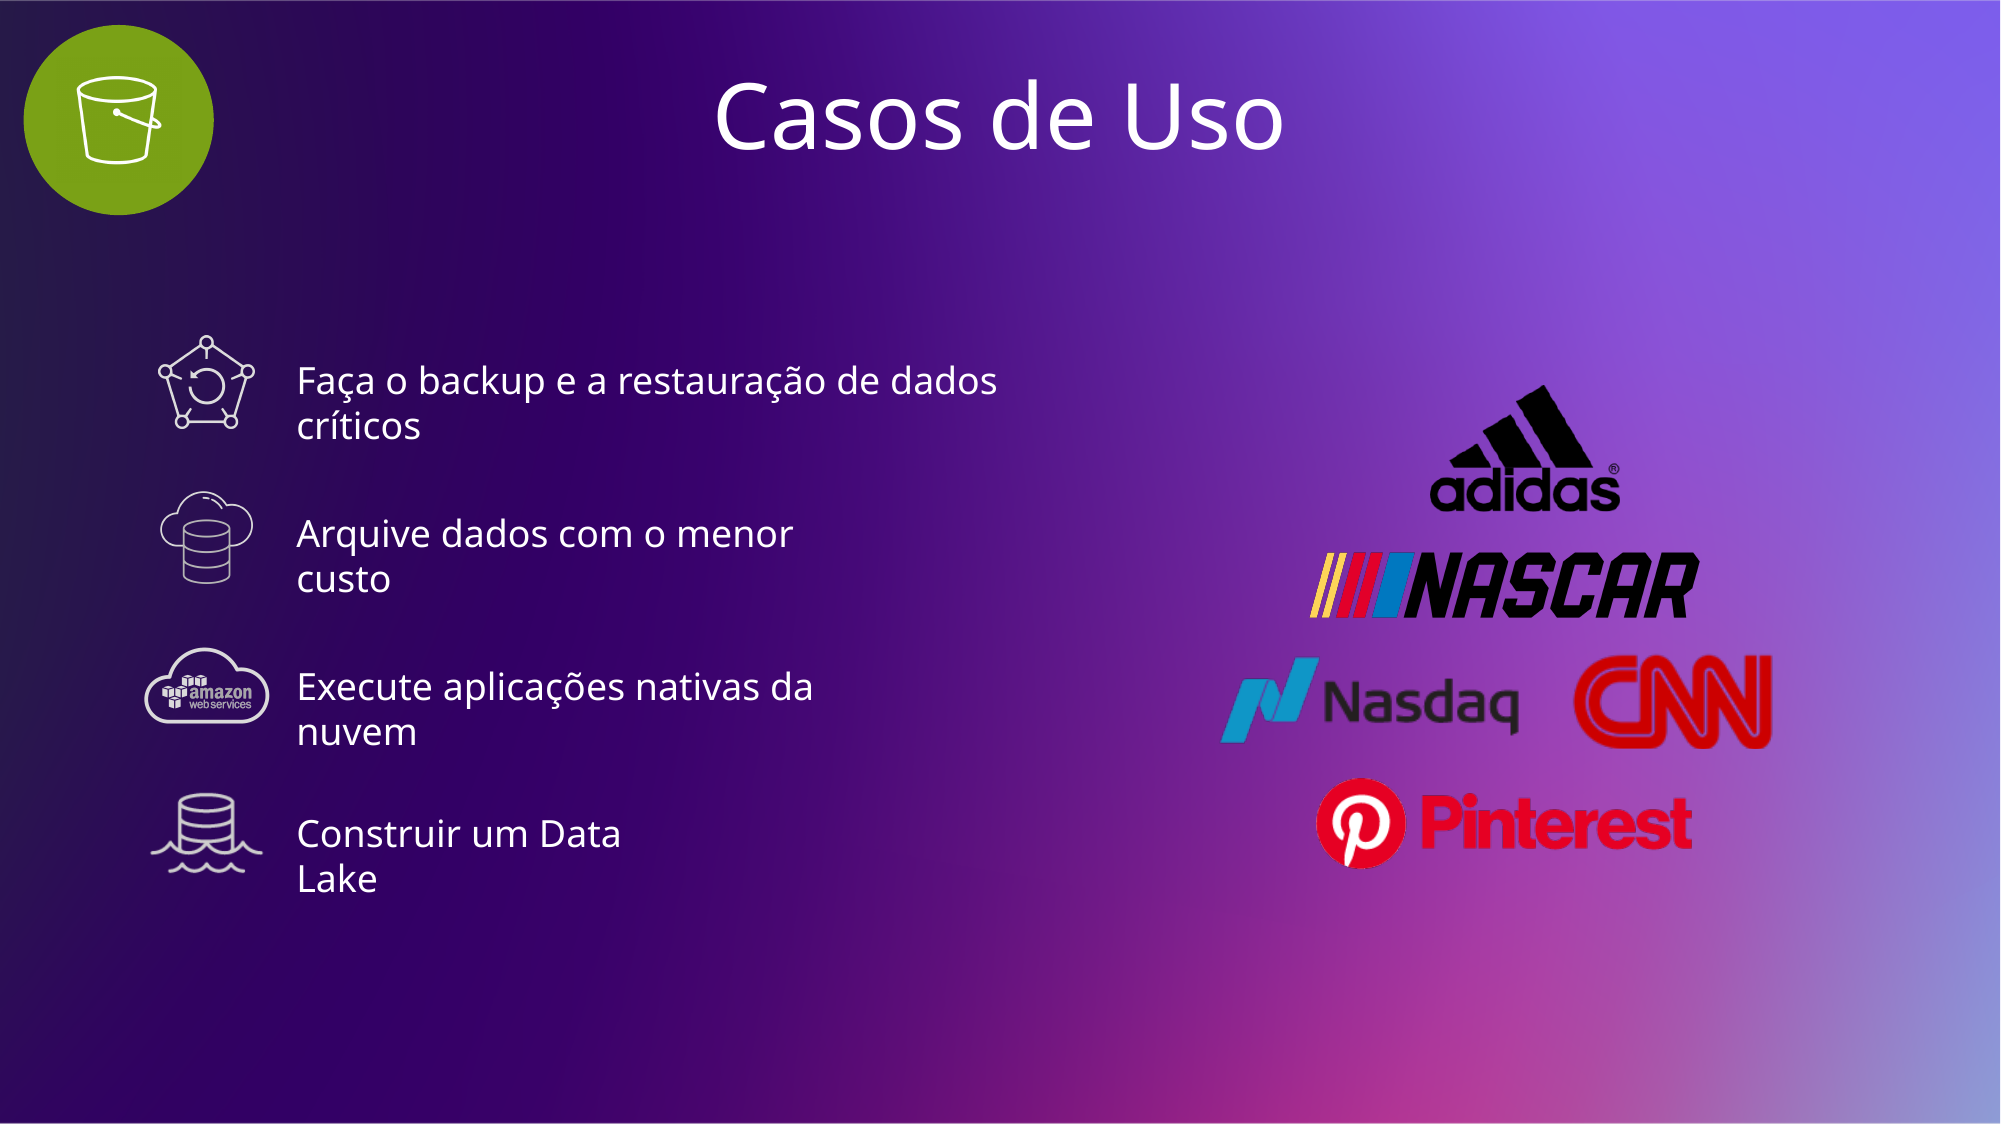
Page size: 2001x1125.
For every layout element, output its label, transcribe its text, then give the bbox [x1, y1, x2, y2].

picture [0, 0, 2001, 1125]
text_box Execute aplicações nativas da nuvem [281, 655, 878, 761]
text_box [23, 24, 215, 216]
text_box Construir um Data Lake [281, 802, 672, 908]
title Casos de Uso [137, 11, 1863, 229]
text_box Arquive dados com o menor custo [281, 502, 878, 608]
text_box Faça o backup e a restauração de dados críticos [281, 349, 1059, 455]
